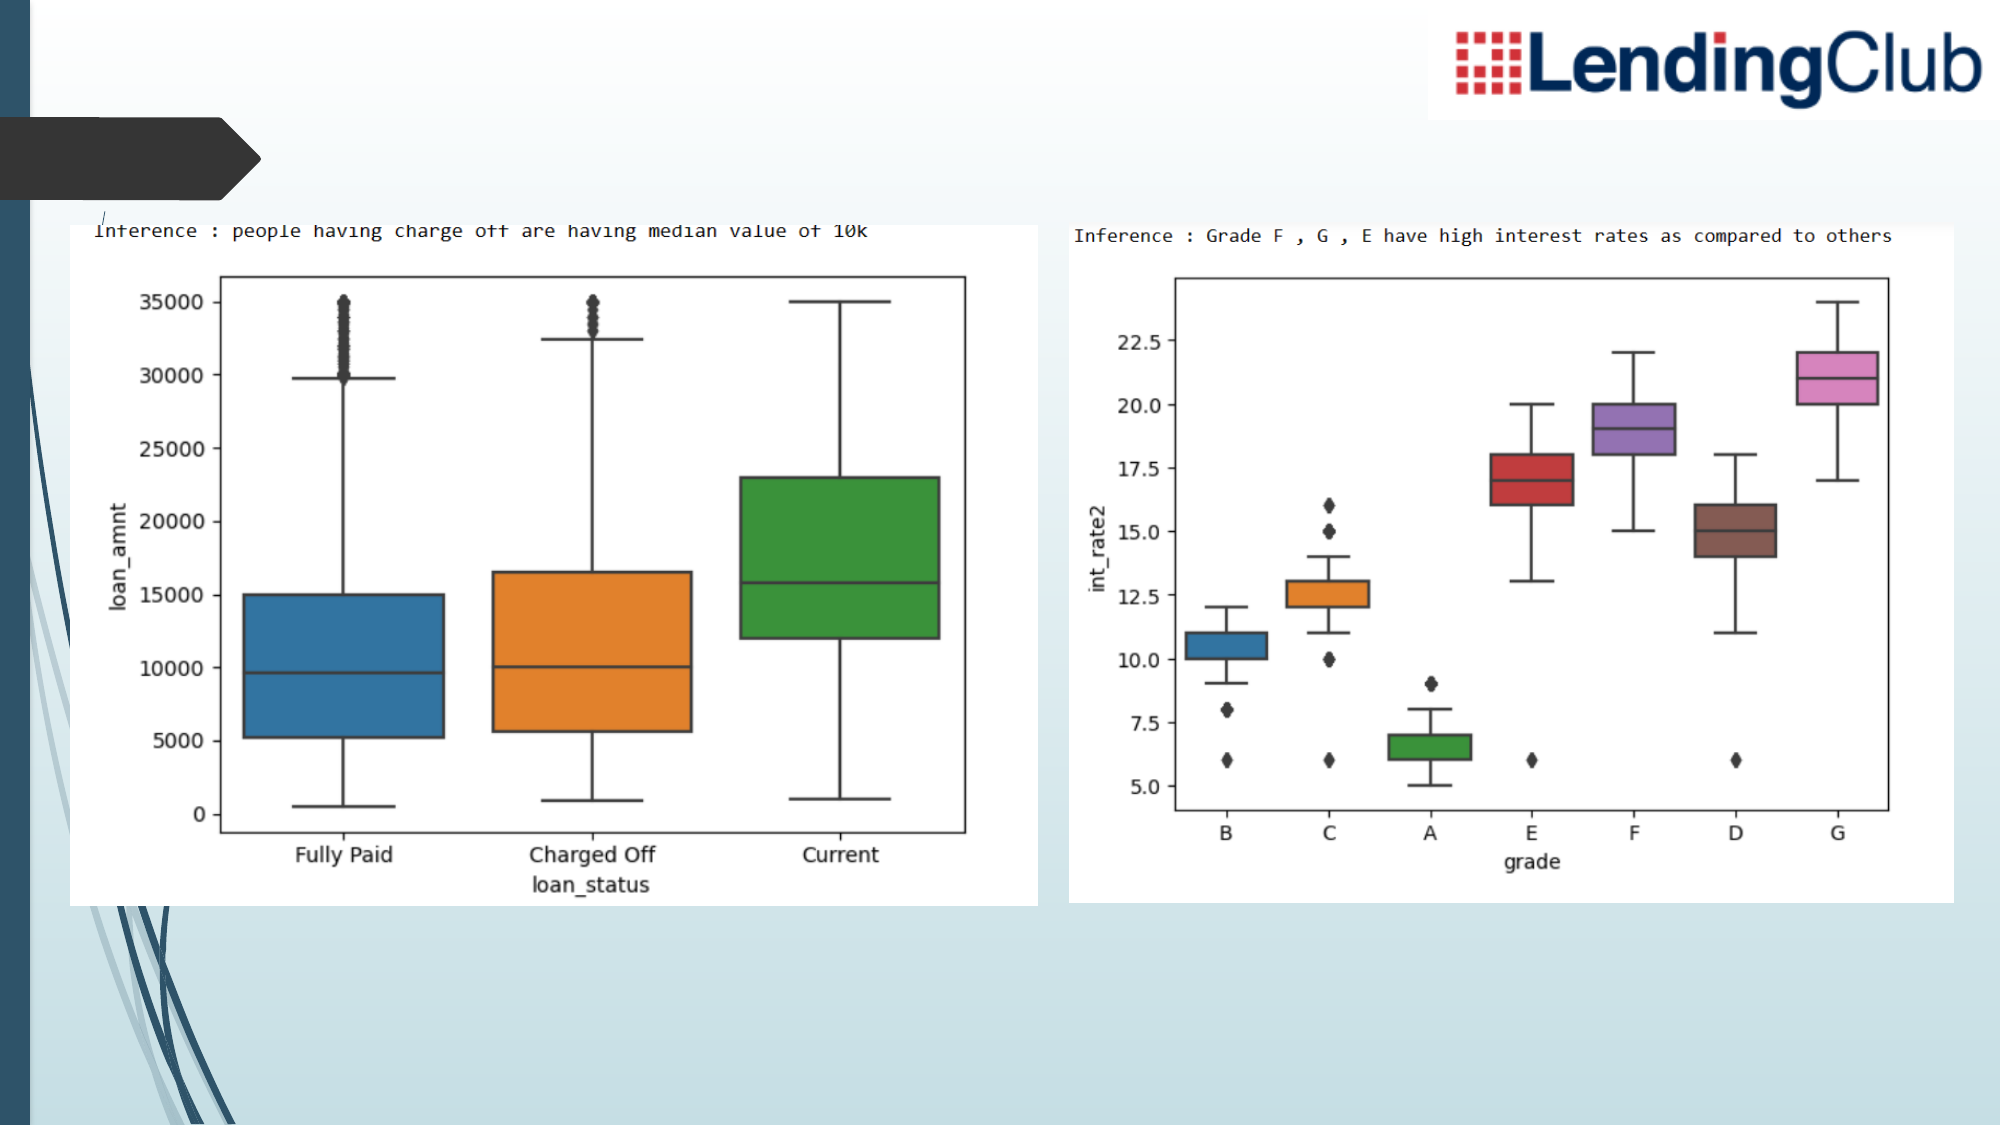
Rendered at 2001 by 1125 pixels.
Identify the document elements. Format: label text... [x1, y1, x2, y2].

text_box Inference [102, 219, 717, 225]
picture [69, 225, 1038, 906]
picture [1069, 222, 1954, 903]
picture [1427, 6, 2000, 120]
